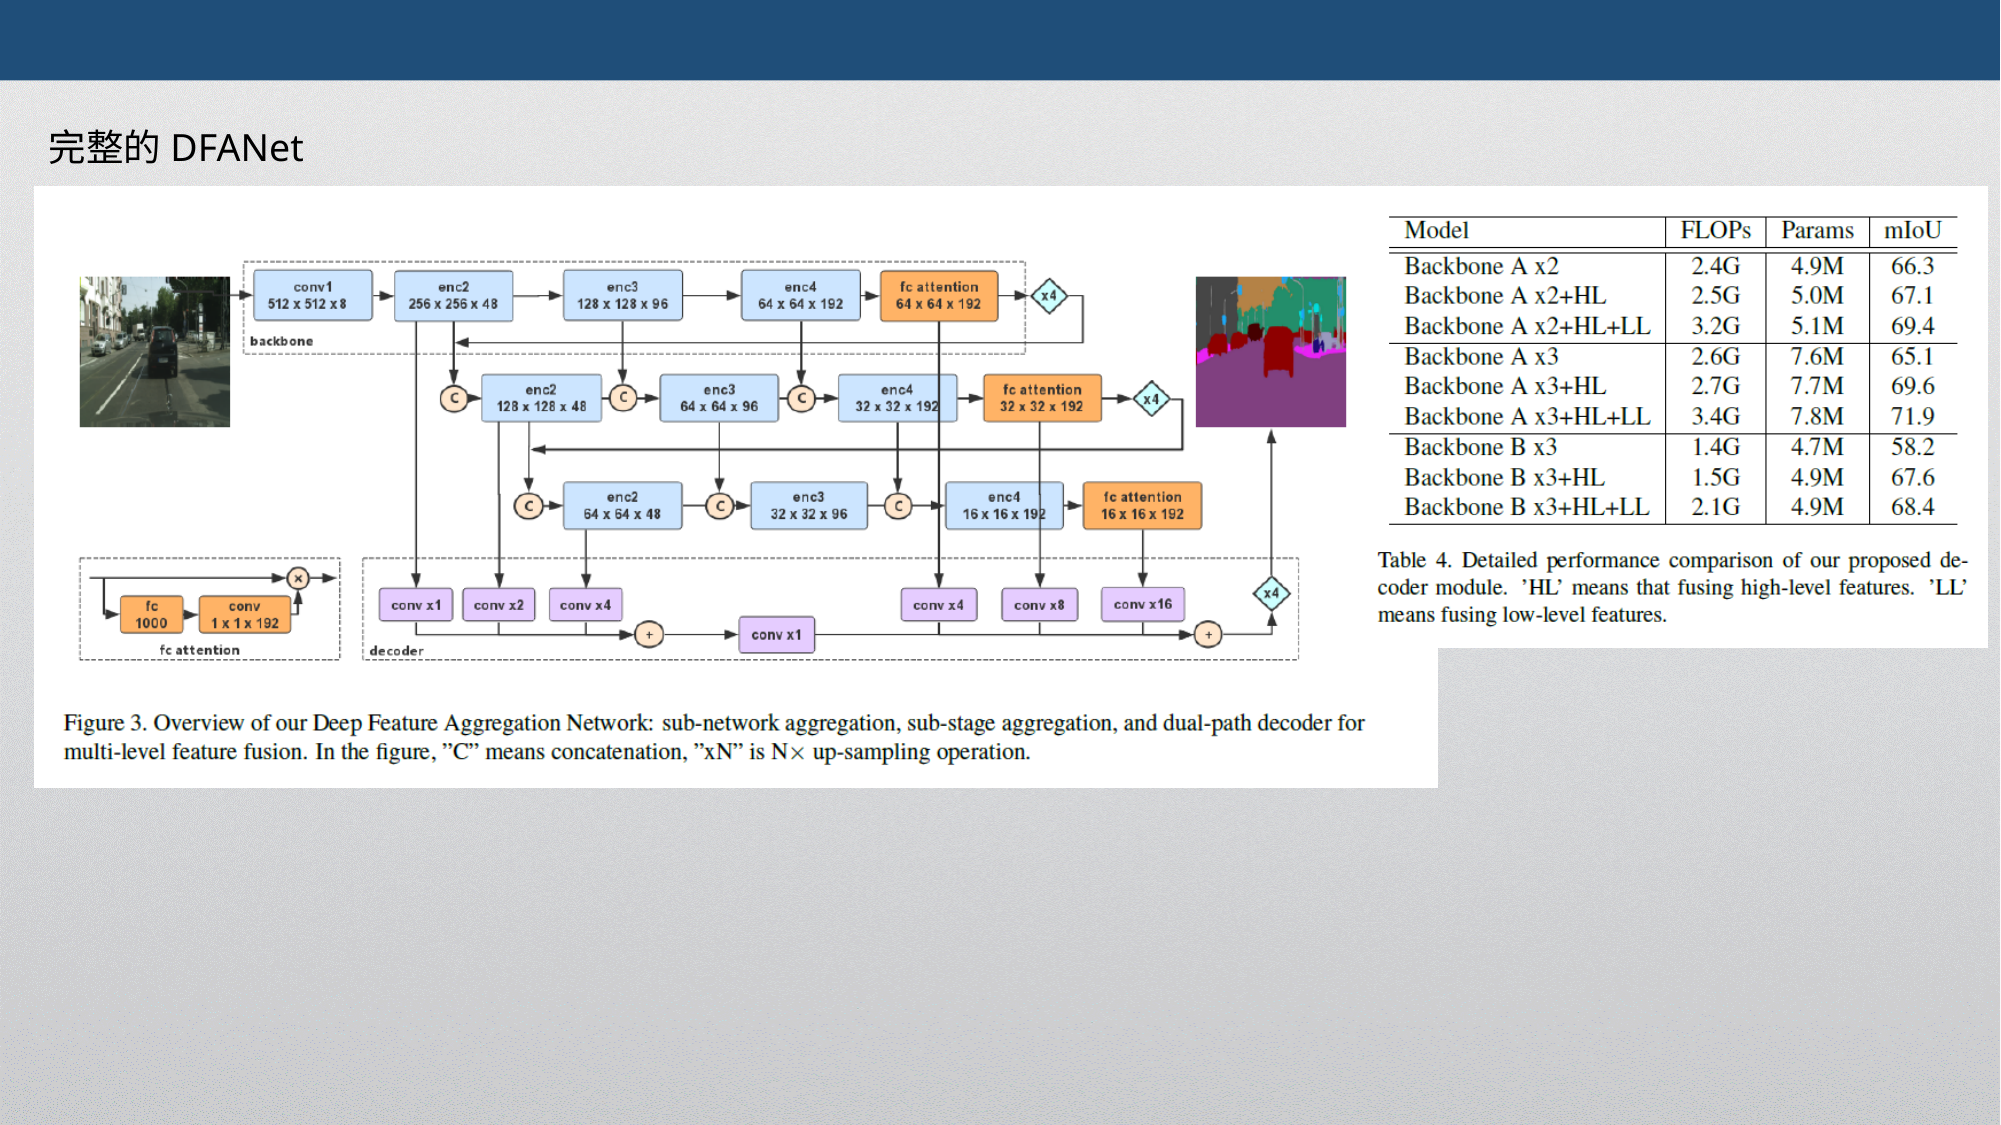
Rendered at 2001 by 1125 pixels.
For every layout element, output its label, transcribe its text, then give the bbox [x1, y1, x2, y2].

picture [0, 0, 2001, 1125]
text_box 完整的DFANet [34, 116, 319, 177]
text_box [0, 0, 2000, 81]
